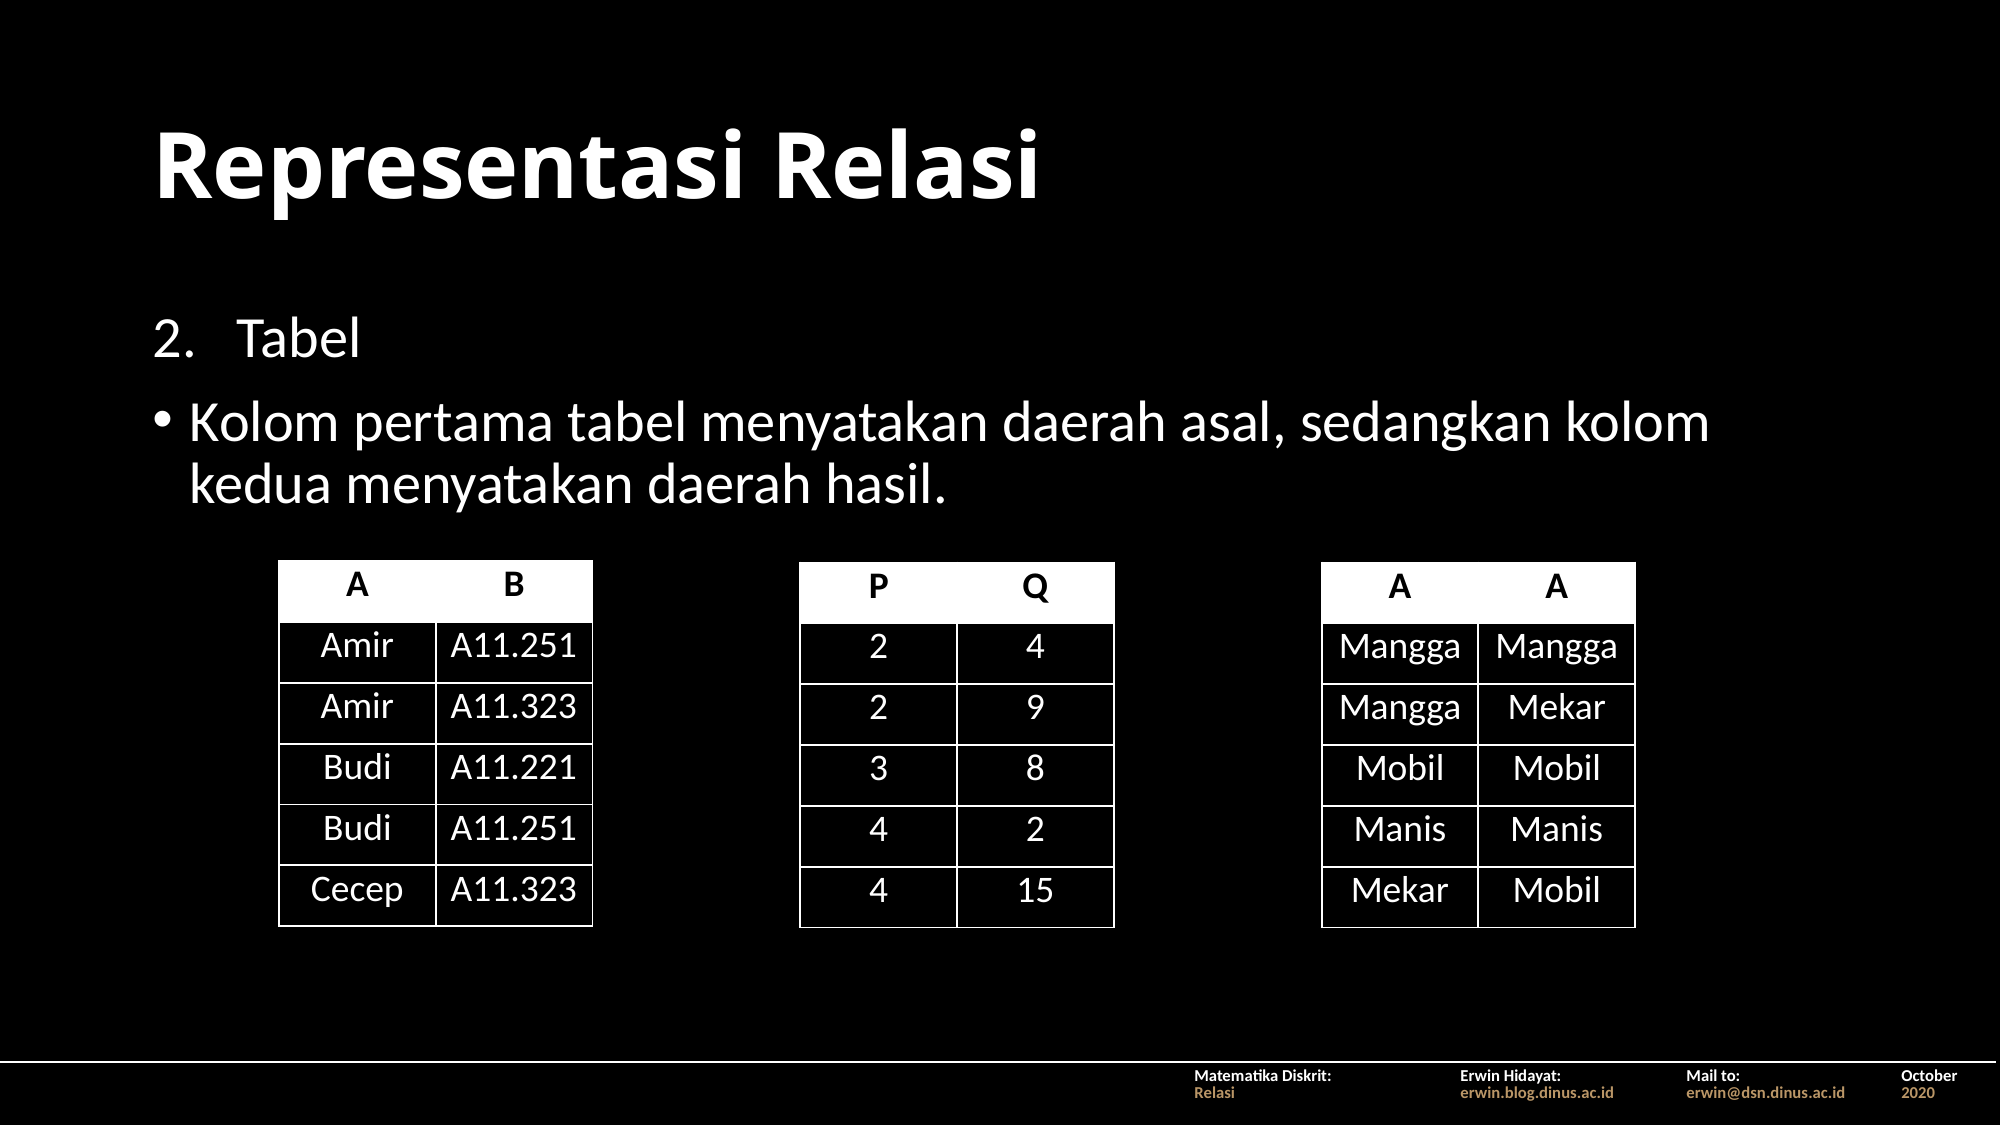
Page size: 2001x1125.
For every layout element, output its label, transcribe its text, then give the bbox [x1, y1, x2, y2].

table_cell 15 [958, 868, 1113, 927]
table_header Q [958, 563, 1113, 622]
table_cell Mangga [1479, 624, 1634, 683]
table_header P [801, 563, 956, 622]
table_cell A11.251 [437, 623, 592, 682]
table_cell 2 [801, 685, 956, 744]
table_cell Budi [280, 805, 435, 864]
table_cell 9 [958, 685, 1113, 744]
table_cell Manis [1479, 807, 1634, 866]
table_cell Mangga [1323, 685, 1477, 744]
table_cell A11.221 [437, 745, 592, 804]
title Representasi Relasi [137, 59, 1863, 278]
table_cell Manis [1323, 807, 1477, 866]
table_cell 2 [801, 624, 956, 683]
table_cell Mekar [1479, 685, 1634, 744]
table_cell Budi [280, 745, 435, 804]
table_cell Cecep [280, 866, 435, 925]
table_cell Amir [280, 623, 435, 682]
table_cell Mangga [1323, 624, 1477, 683]
table_header A [1479, 563, 1634, 622]
table_cell Mobil [1479, 746, 1634, 805]
table_cell 2 [958, 807, 1113, 866]
table_cell 3 [801, 746, 956, 805]
list Tabel Kolom pertama tabel menyatakan daerah asal, sedangkan kolom kedua menyatakan daerah hasil. [137, 299, 1863, 1014]
table_cell A11.251 [437, 805, 592, 864]
table_header A [280, 562, 435, 621]
table_cell 4 [958, 624, 1113, 683]
table_cell Mobil [1479, 868, 1634, 927]
table_cell Mekar [1323, 868, 1477, 927]
table_header A [1323, 563, 1477, 622]
table_cell Amir [280, 684, 435, 743]
table_cell Mobil [1323, 746, 1477, 805]
table_cell 4 [801, 807, 956, 866]
table_cell A11.323 [437, 684, 592, 743]
table_header B [437, 562, 592, 621]
table_cell 4 [801, 868, 956, 927]
table_cell A11.323 [437, 866, 592, 925]
table_cell 8 [958, 746, 1113, 805]
